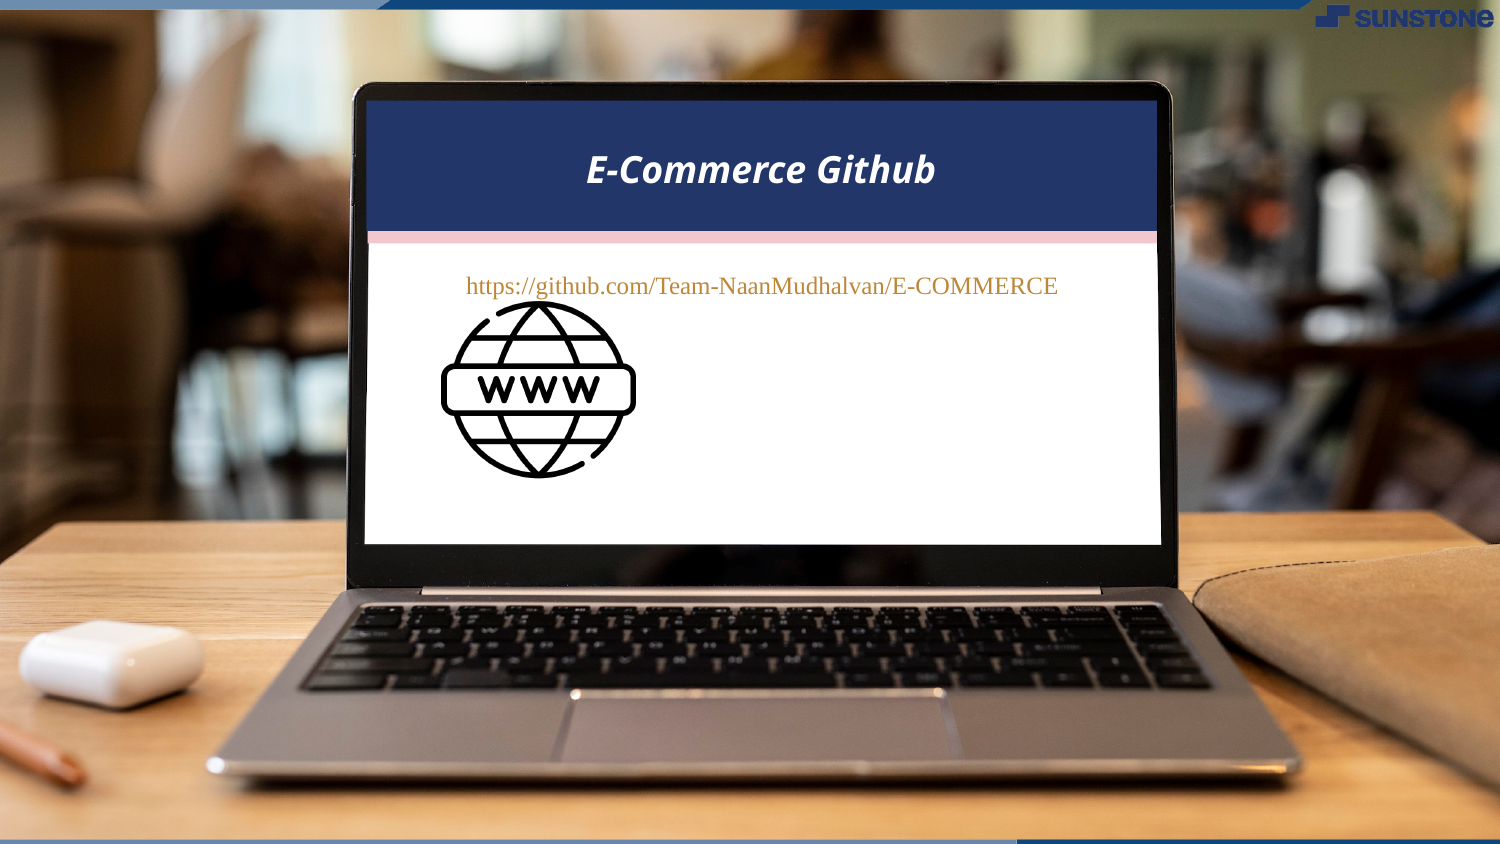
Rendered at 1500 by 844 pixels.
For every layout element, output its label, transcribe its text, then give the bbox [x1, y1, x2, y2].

list https://github.com/Team-NaanMudhalvan/E-COMMERCE [362, 39, 1164, 530]
picture [0, 0, 1500, 844]
